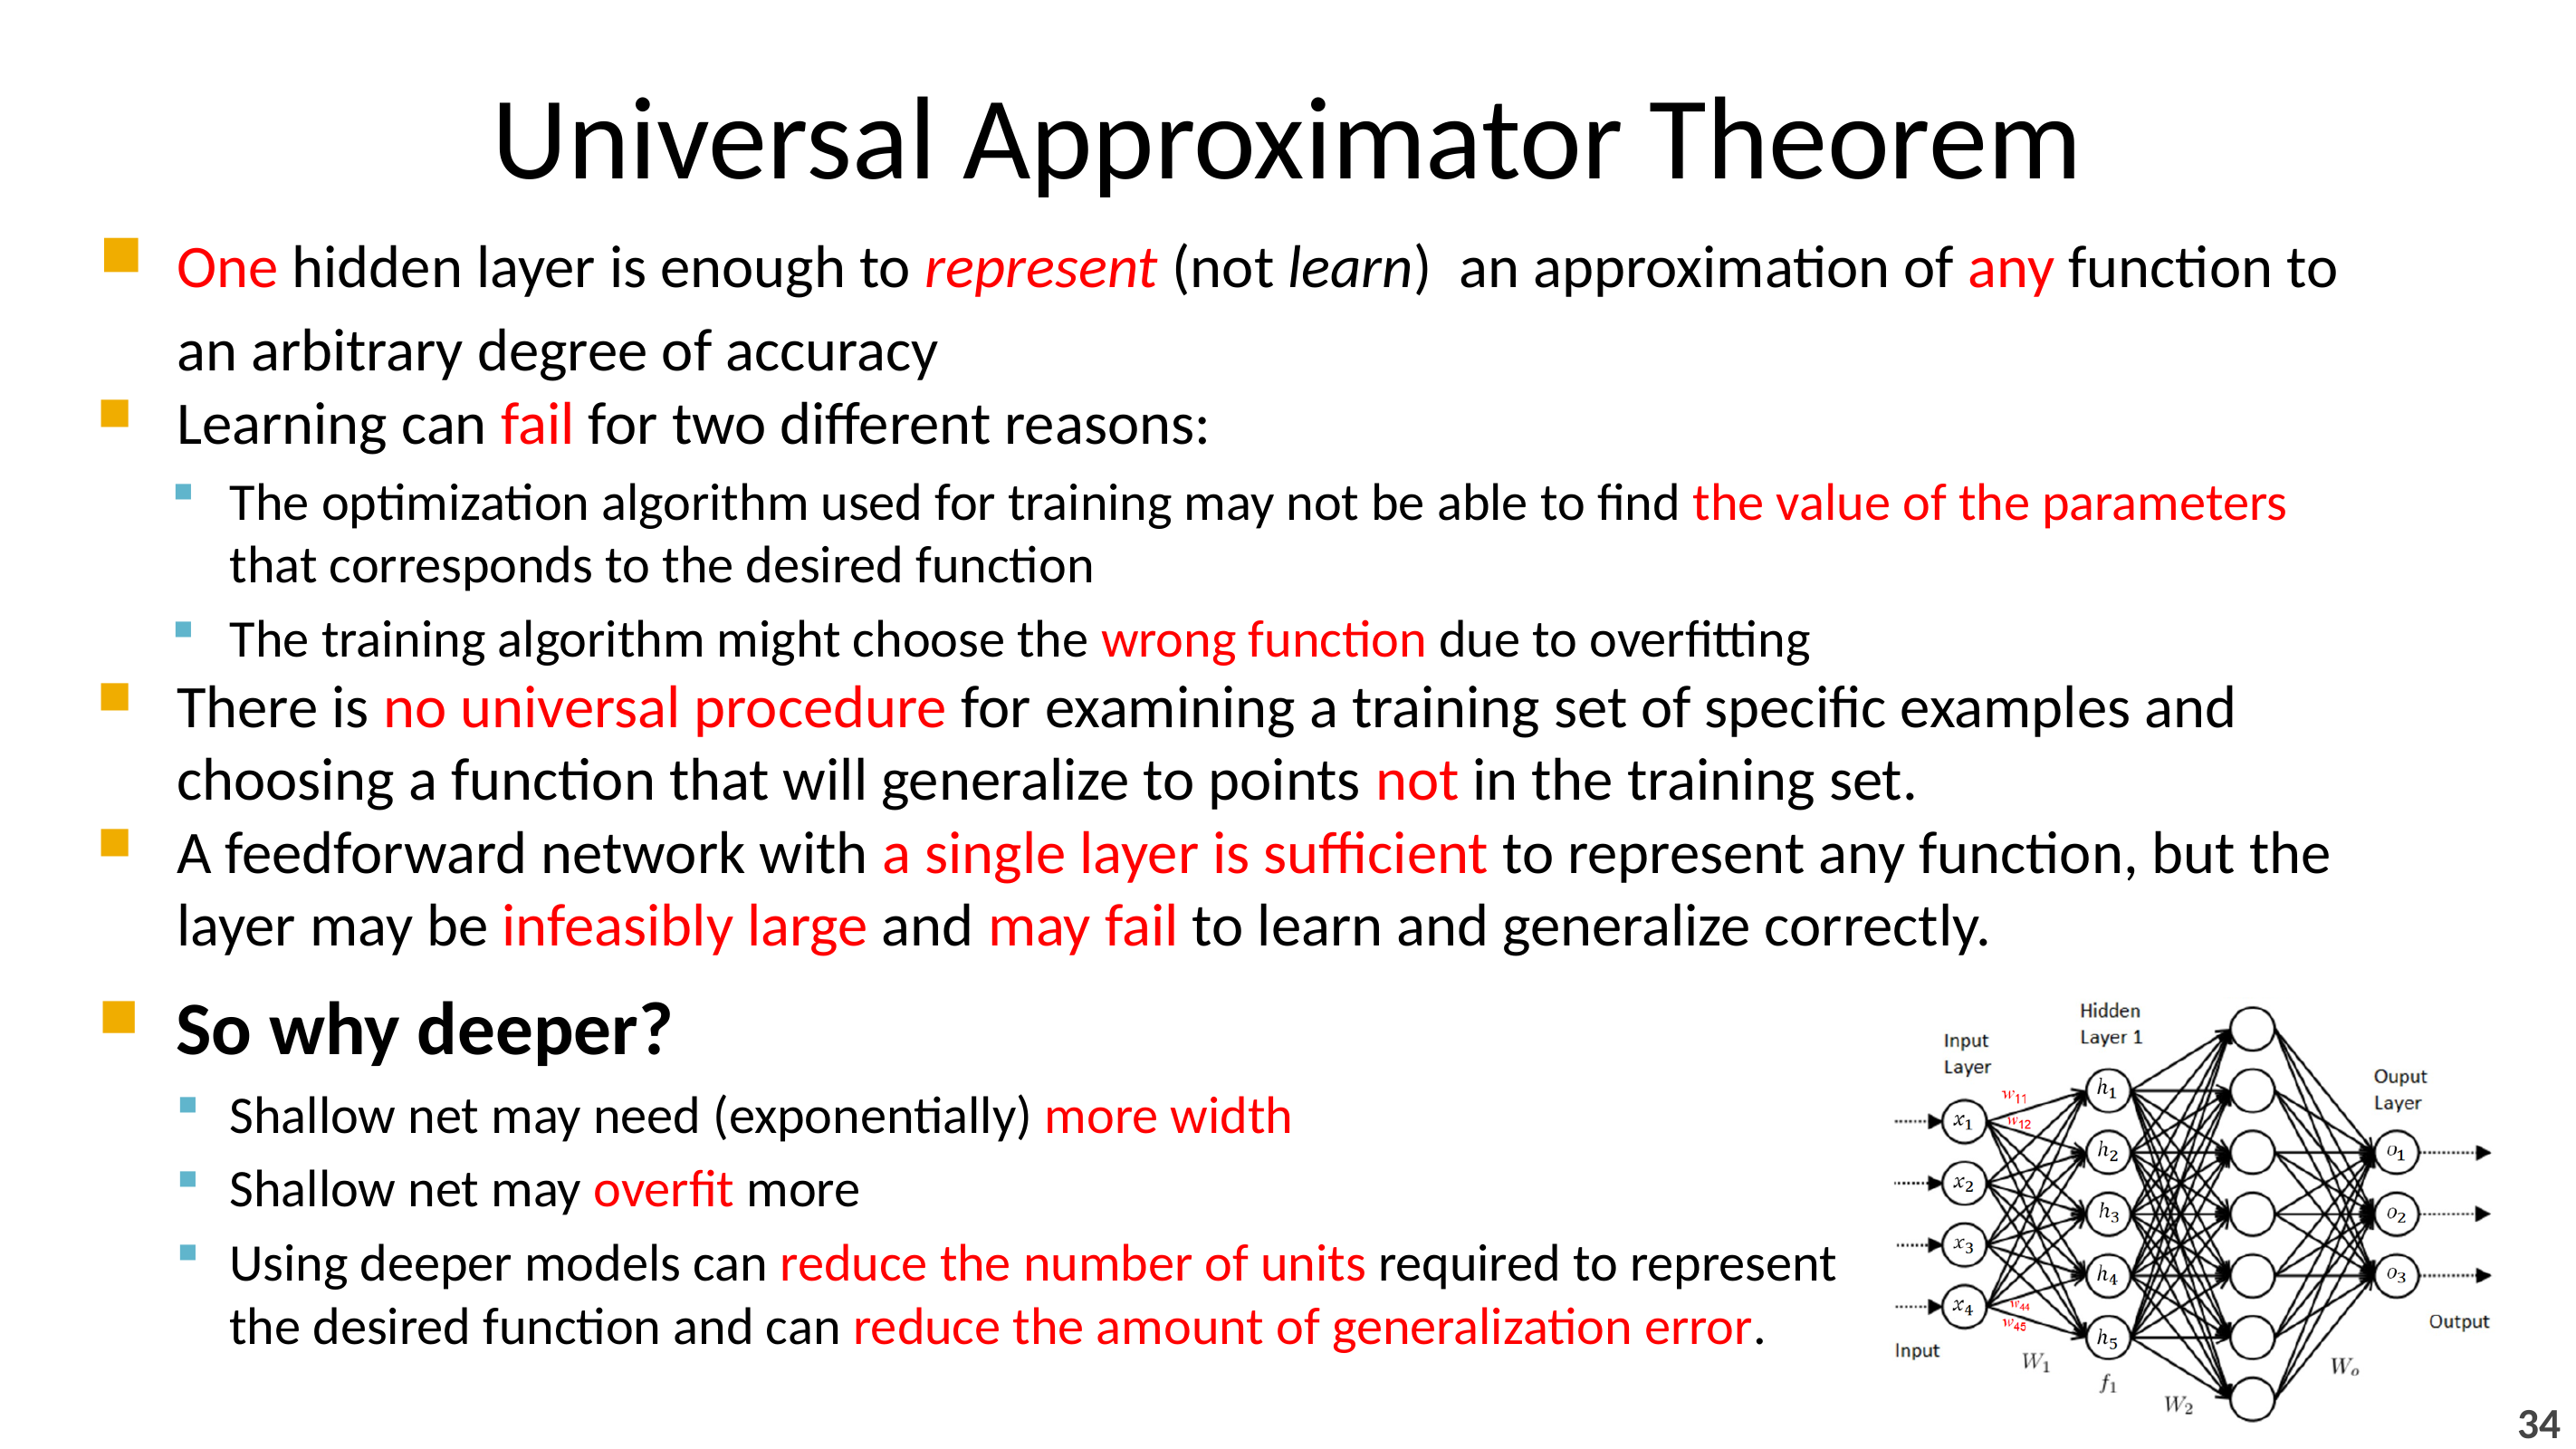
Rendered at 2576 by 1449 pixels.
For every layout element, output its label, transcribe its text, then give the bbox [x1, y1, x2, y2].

picture [1882, 993, 2499, 1426]
list One hidden layer is enough to represent (not learn) an approximation of any function to an arbitrary degree of accuracy Learning can fail for two different reasons: The optimization algorithm used for training may not be able to find the value of the parameters that corresponds to the desired function The training algorithm might choose the wrong function due to overfitting There is no universal procedure for examining a training set of specific examples and choosing a function that will generalize to points not in the training set. A feedforward network with a single layer is sufficient to represent any function, but the layer may be infeasibly large and may fail to learn and generalize correctly. [88, 202, 2407, 991]
text_box So why deeper? Shallow net may need (exponentially) more width Shallow net may overfit more Using deeper models can reduce the number of units required to represent the desired function and can reduce the amount of generalization error. [87, 965, 1903, 1406]
slide_number 34 [2367, 1388, 2574, 1447]
title Universal Approximator Theorem [129, 0, 2447, 243]
